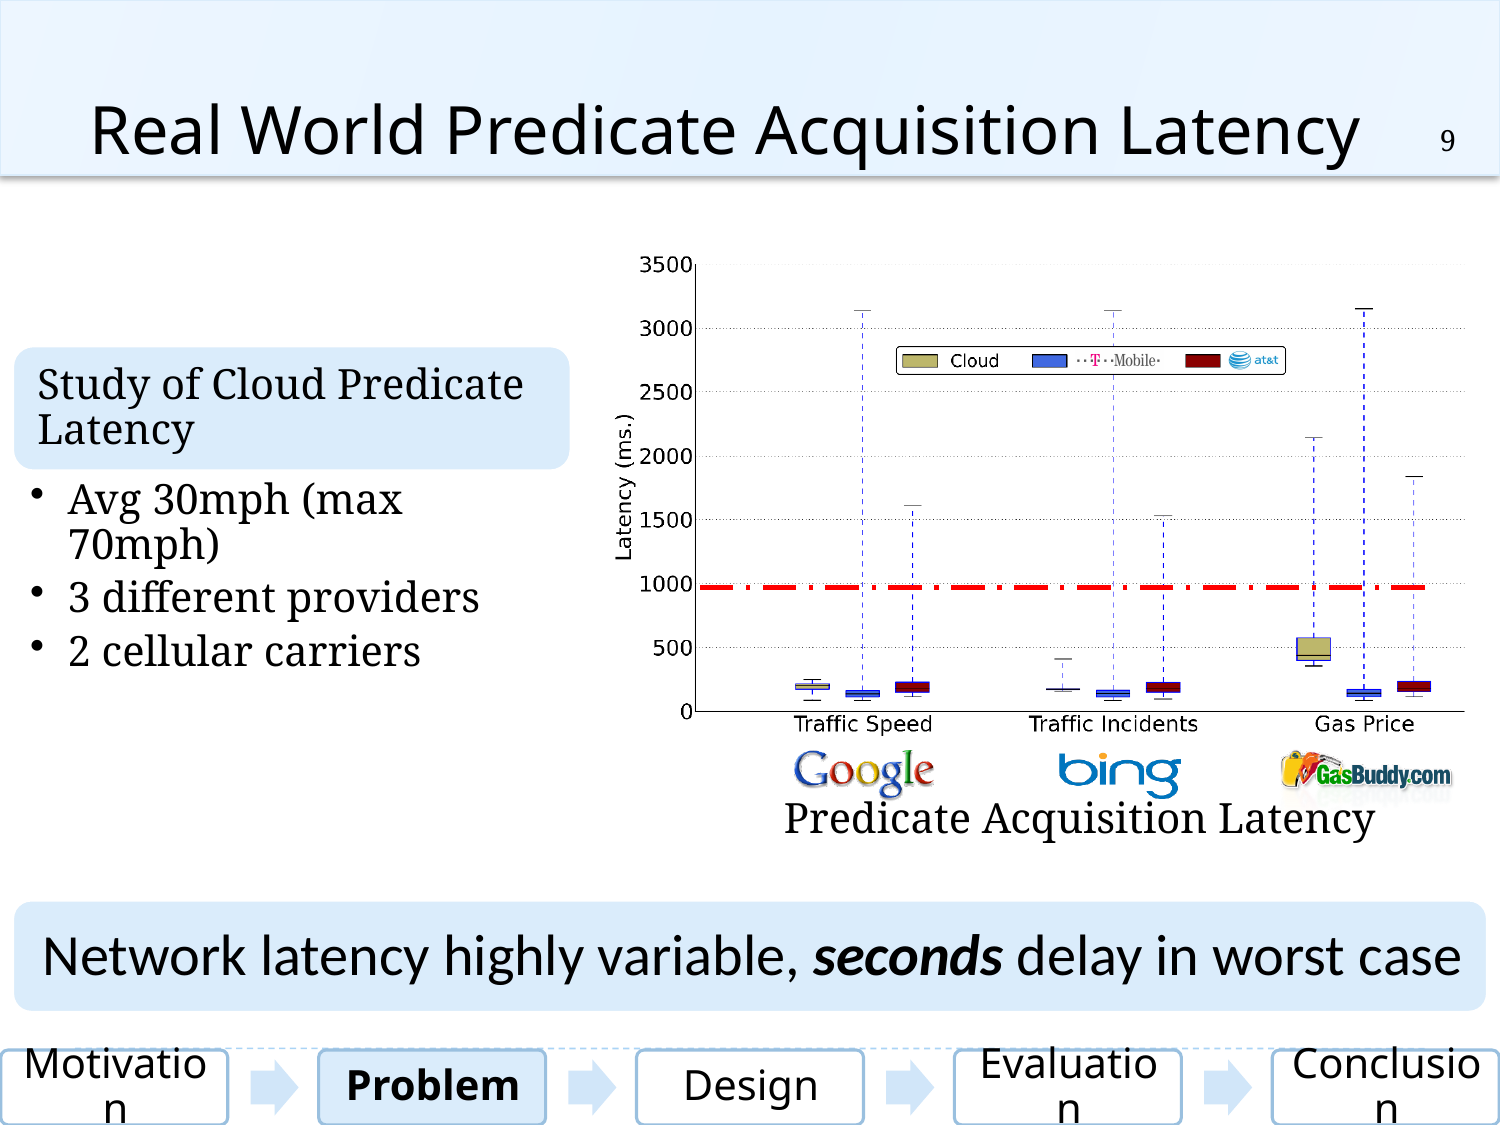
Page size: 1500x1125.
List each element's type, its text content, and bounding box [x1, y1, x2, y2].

picture [570, 208, 1500, 850]
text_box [0, 1049, 1500, 1125]
slide_number 9 [1425, 114, 1500, 175]
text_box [12, 287, 564, 713]
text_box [12, 899, 1488, 1013]
text_box Predicate Acquisition Latency [769, 784, 1256, 850]
title Real World Predicate Acquisition Latency [75, 50, 1425, 175]
